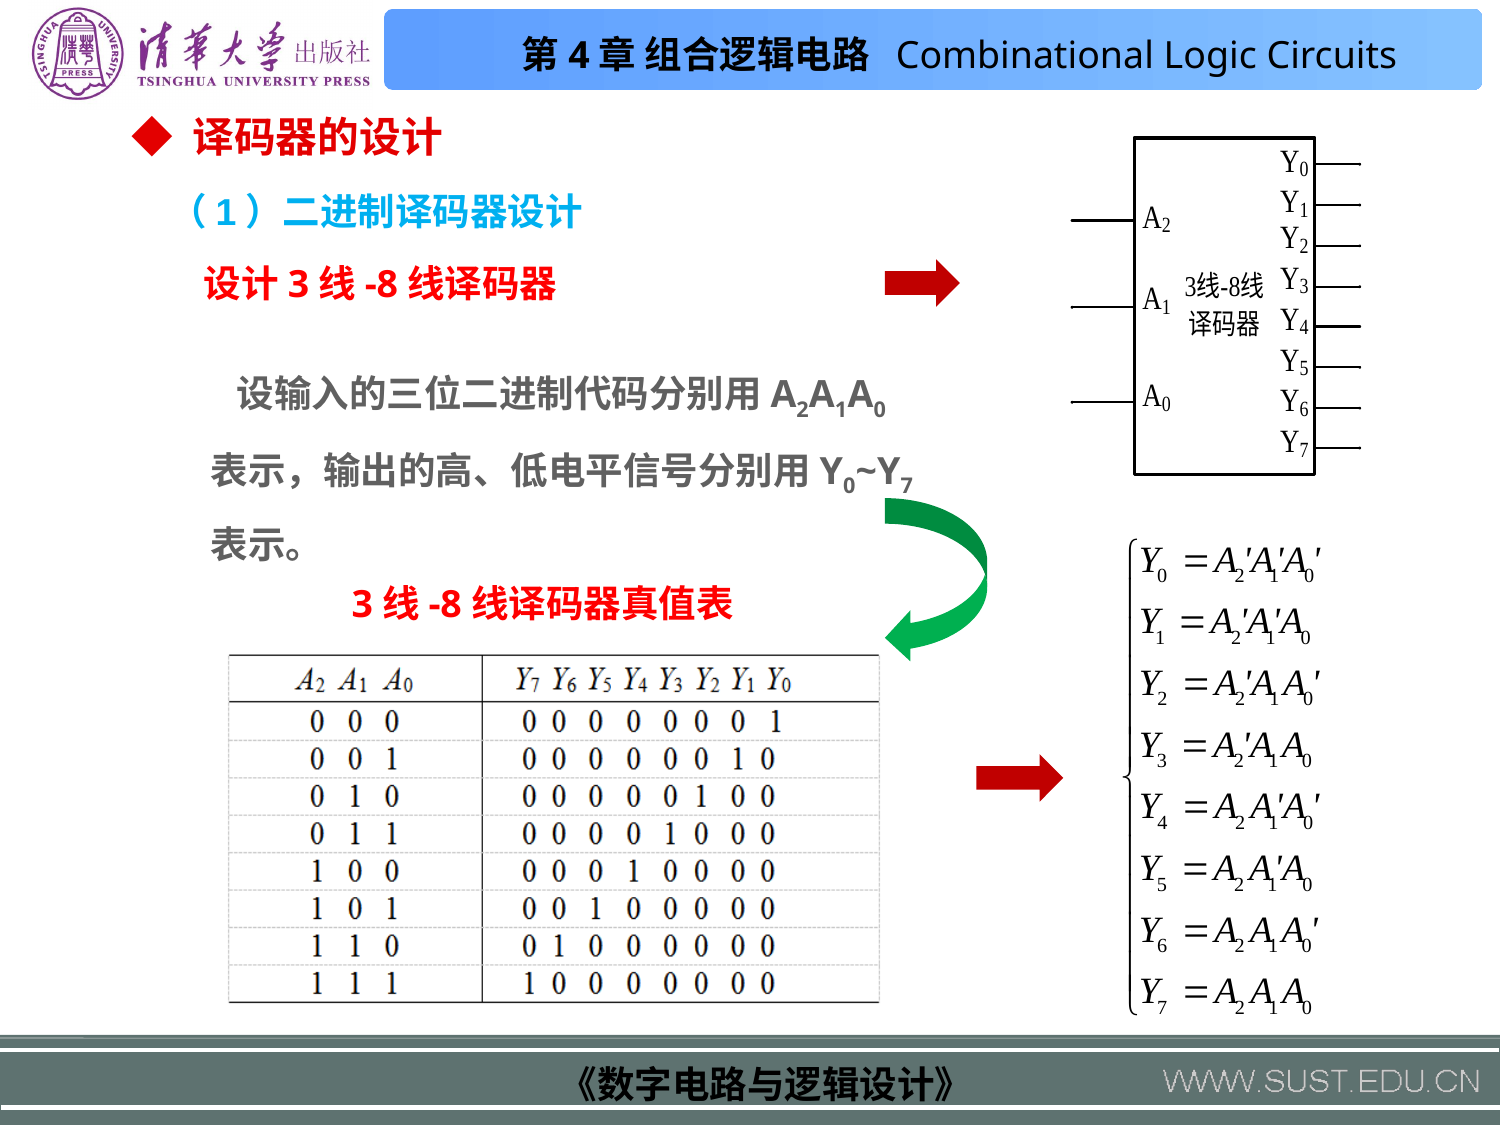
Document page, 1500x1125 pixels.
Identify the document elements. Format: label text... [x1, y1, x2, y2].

text_box 设计3线-8线译码器 [189, 252, 572, 313]
text_box 设输入的三位二进制代码分别用A2A1A0表示，输出的高、低电平信号分别用Y0~Y7表示。 [195, 337, 947, 574]
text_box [1113, 532, 1329, 1024]
text_box （1）逻辑抽象 [1151, 1057, 1492, 1105]
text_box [221, 647, 885, 1006]
text_box [884, 259, 960, 307]
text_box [966, 102, 1476, 499]
picture [28, 0, 373, 110]
text_box ◆ 译码器的设计 [116, 102, 492, 168]
text_box [976, 754, 1064, 802]
text_box （1）二进制译码器设计 [154, 180, 607, 241]
text_box 3线-8线译码器真值表 [336, 572, 749, 633]
text_box [884, 498, 988, 662]
